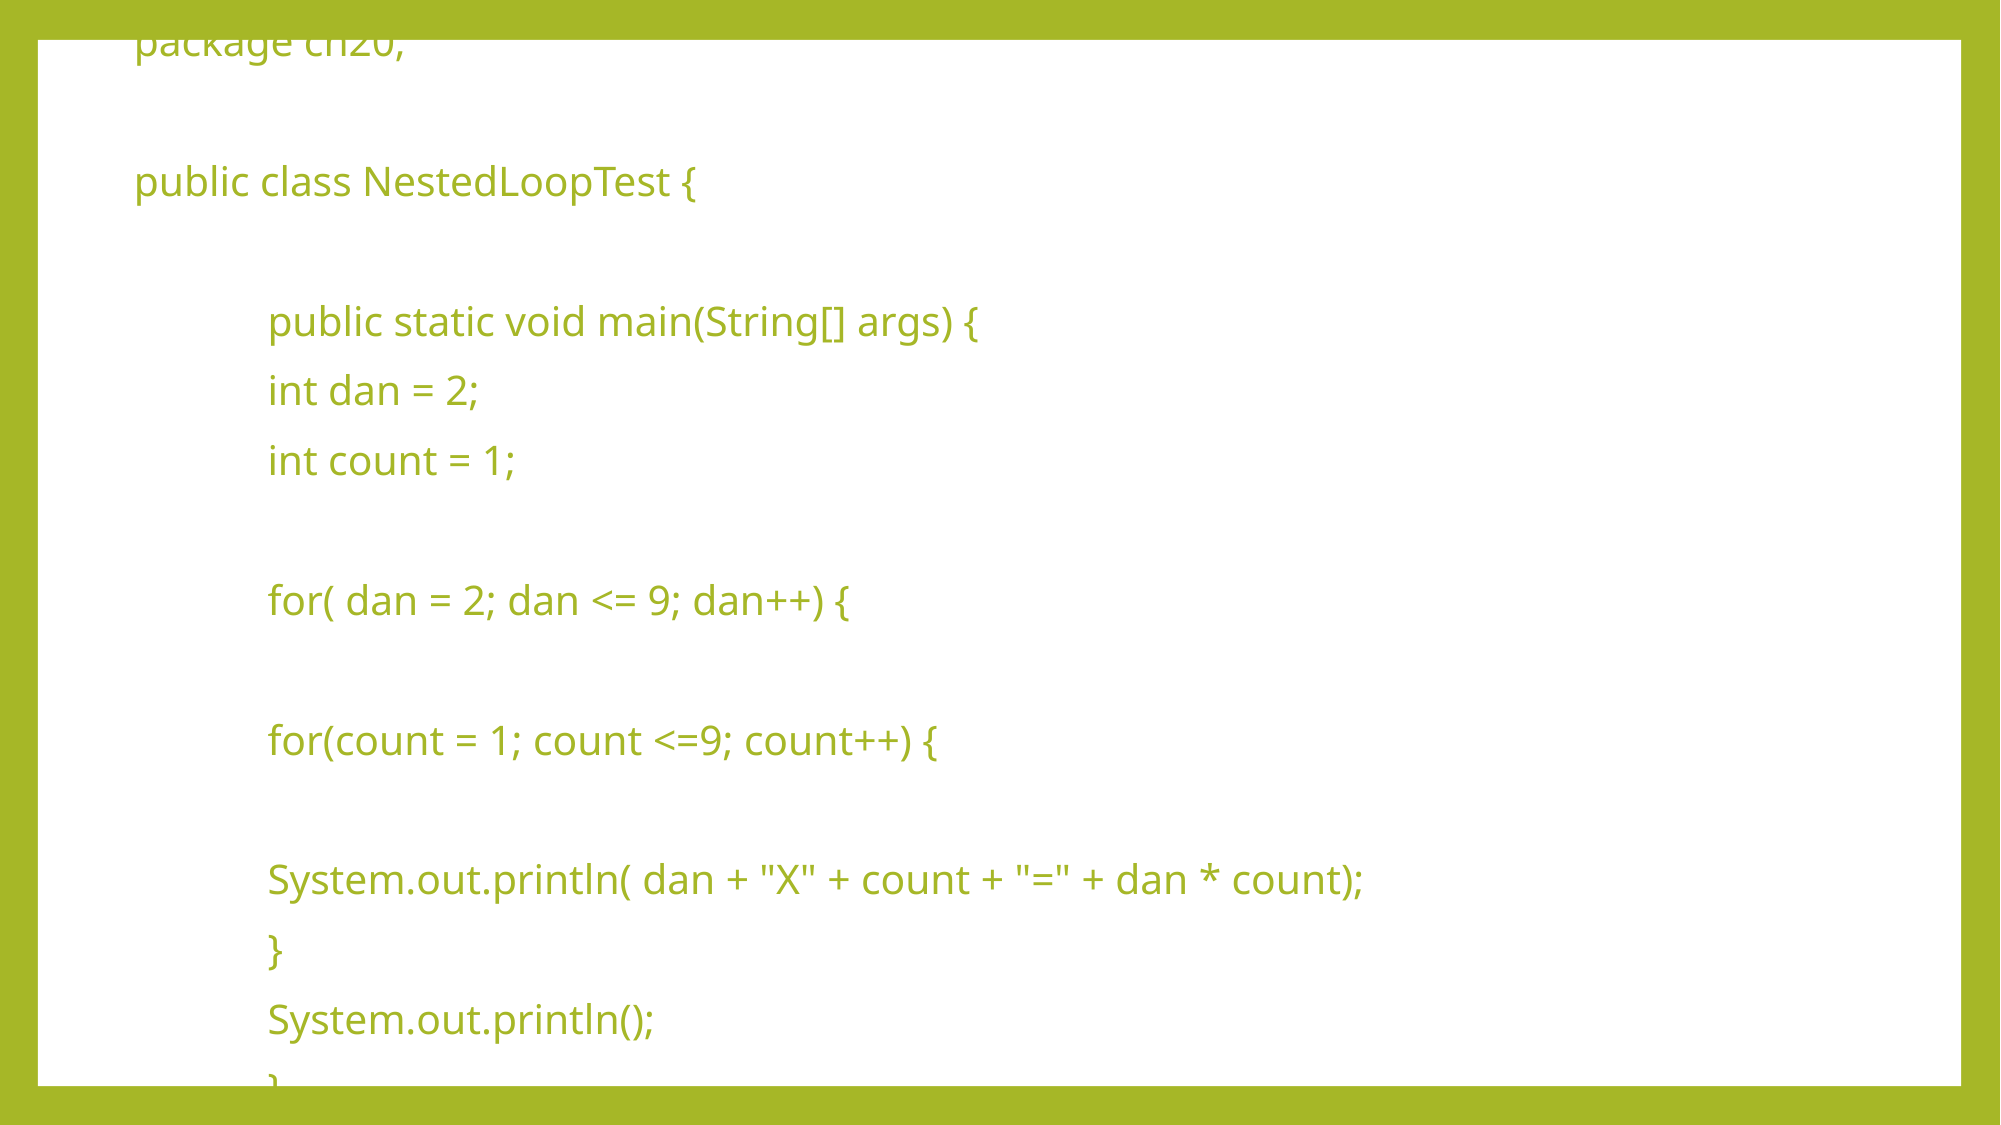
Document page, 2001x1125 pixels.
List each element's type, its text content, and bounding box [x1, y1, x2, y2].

list package ch20; public class NestedLoopTest { public static void main(String[] args) { int dan = 2; int count = 1; for( dan = 2; dan <= 9; dan++) { for(count = 1; count <=9; count++) { System.out.println( dan + "X" + count + "=" + dan * count); } System.out.println(); } [118, 14, 1844, 1125]
